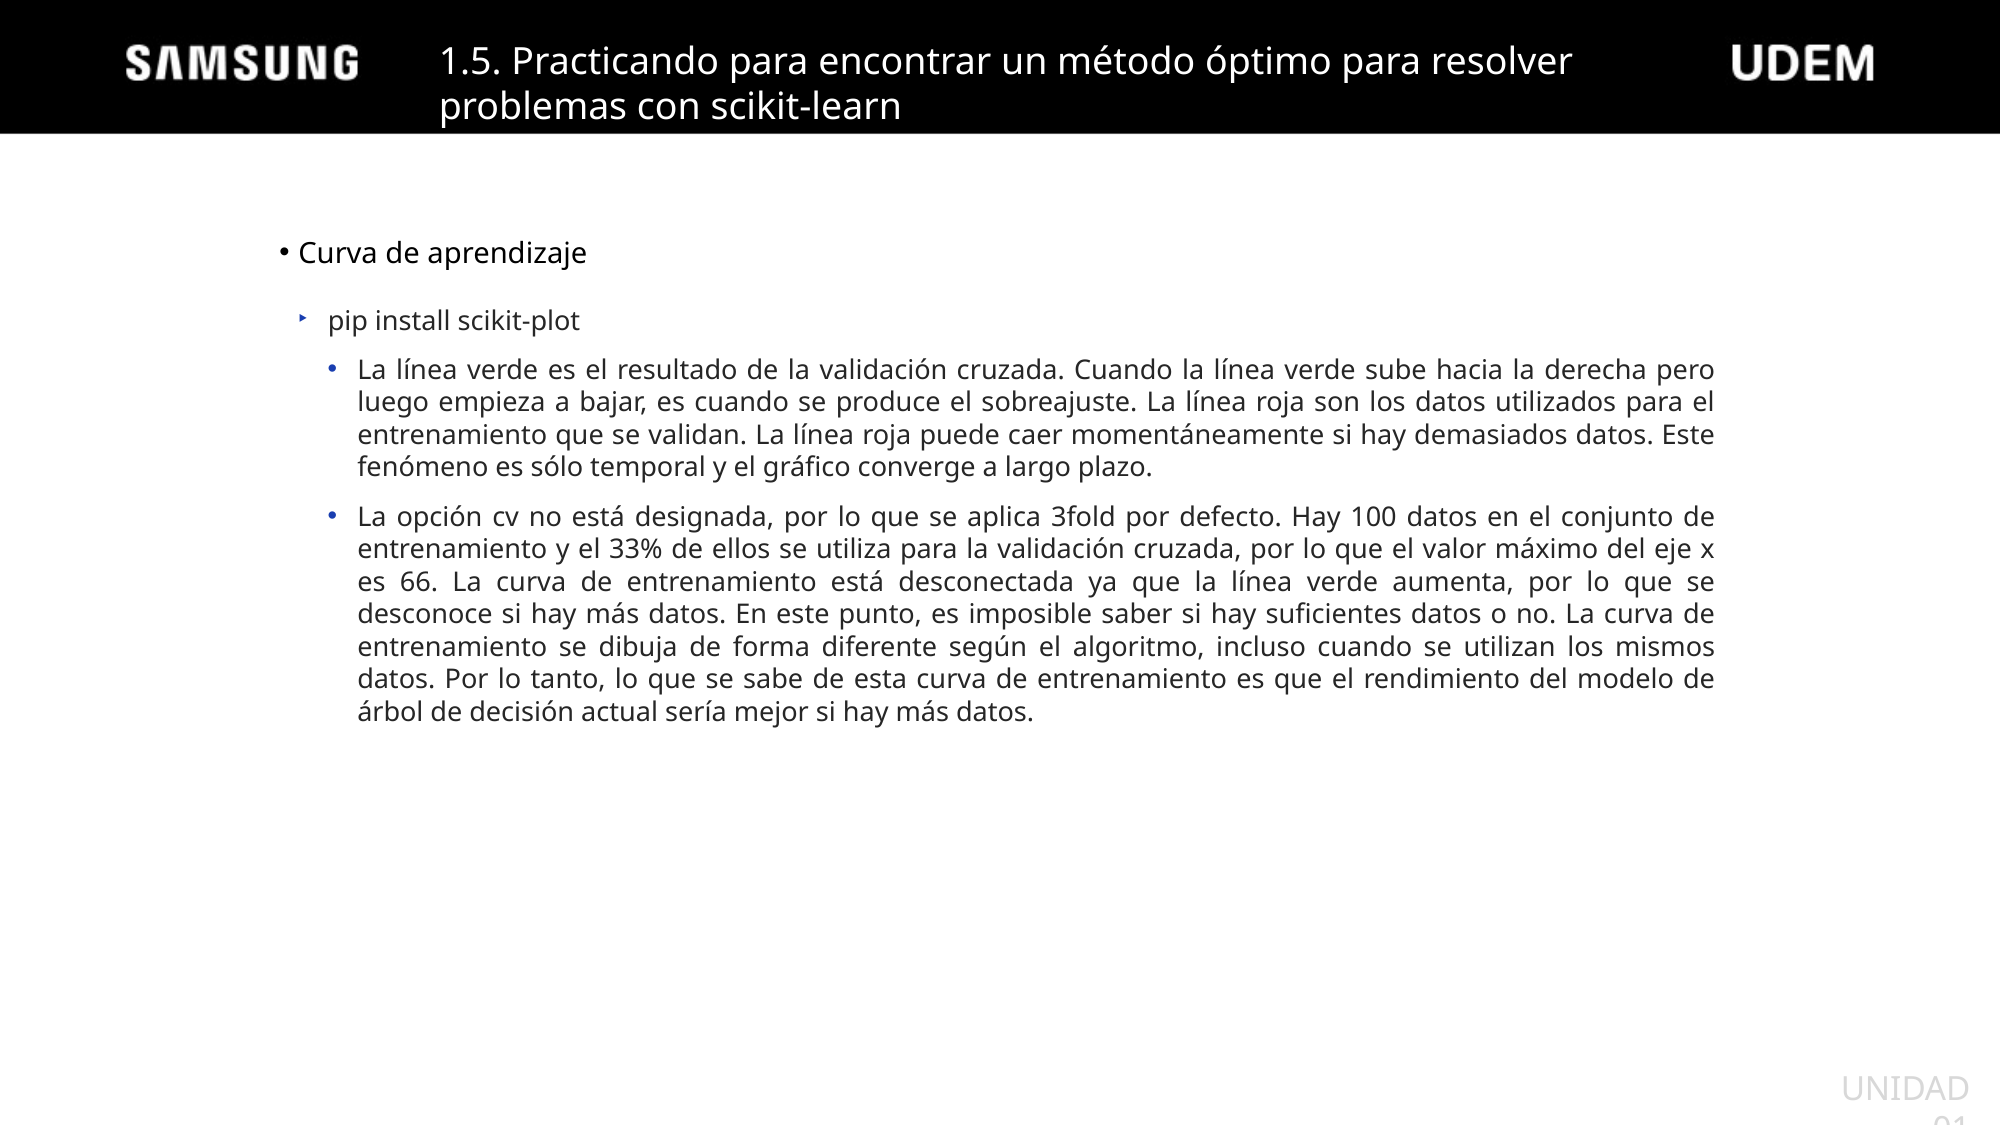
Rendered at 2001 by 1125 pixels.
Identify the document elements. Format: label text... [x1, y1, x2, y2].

text_box pip install scikit-plot La línea verde es el resultado de la validación cruzada. Cuando la línea verde sube hacia la derecha pero luego empieza a bajar, es cuando se produce el sobreajuste. La línea roja son los datos utilizados para el entrenamiento que se validan. La línea roja puede caer momentáneamente si hay demasiados datos. Este fenómeno es sólo temporal y el gráfico converge a largo plazo. La opción cv no está designada, por lo que se aplica 3fold por defecto. Hay 100 datos en el conjunto de entrenamiento y el 33% de ellos se utiliza para la validación cruzada, por lo que el valor máximo del eje x es 66. La curva de entrenamiento está desconectada ya que la línea verde aumenta, por lo que se desconoce si hay más datos. En este punto, es imposible saber si hay suficientes datos o no. La curva de entrenamiento se dibuja de forma diferente según el algoritmo, incluso cuando se utilizan los mismos datos. Por lo tanto, lo que se sabe de esta curva de entrenamiento es que el rendimiento del modelo de árbol de decisión actual sería mejor si hay más datos. [297, 291, 1739, 739]
text_box 1.5. Practicando para encontrar un método óptimo para resolver problemas con scikit-learn [438, 37, 1740, 128]
text_box UNIDAD 01 [1800, 1067, 1971, 1125]
picture [0, 0, 2000, 1124]
text_box Curva de aprendizaje [279, 234, 1786, 270]
